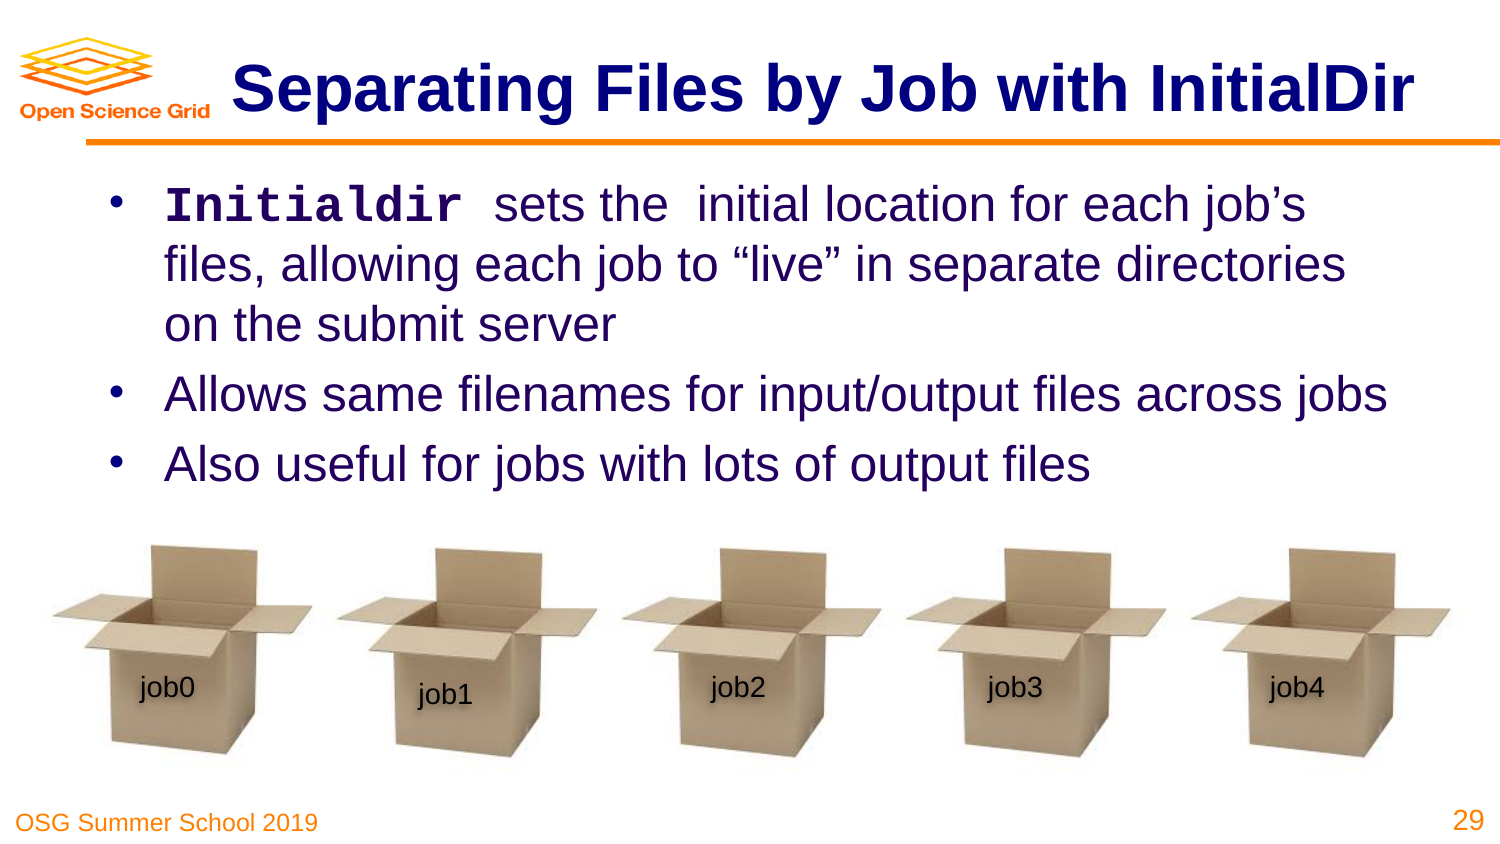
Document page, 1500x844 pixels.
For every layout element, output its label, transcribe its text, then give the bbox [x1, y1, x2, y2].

picture [40, 504, 1465, 792]
slide_number 29 [1430, 787, 1500, 844]
list Initialdir sets the initial location for each job’s files, allowing each job to “live” in separate directories on the submit server Allows same filenames for input/output files across jobs Also useful for jobs with lots of output files [92, 164, 1432, 505]
picture [0, 20, 201, 134]
title Separating Files by Job with InitialDir [201, 14, 1447, 155]
